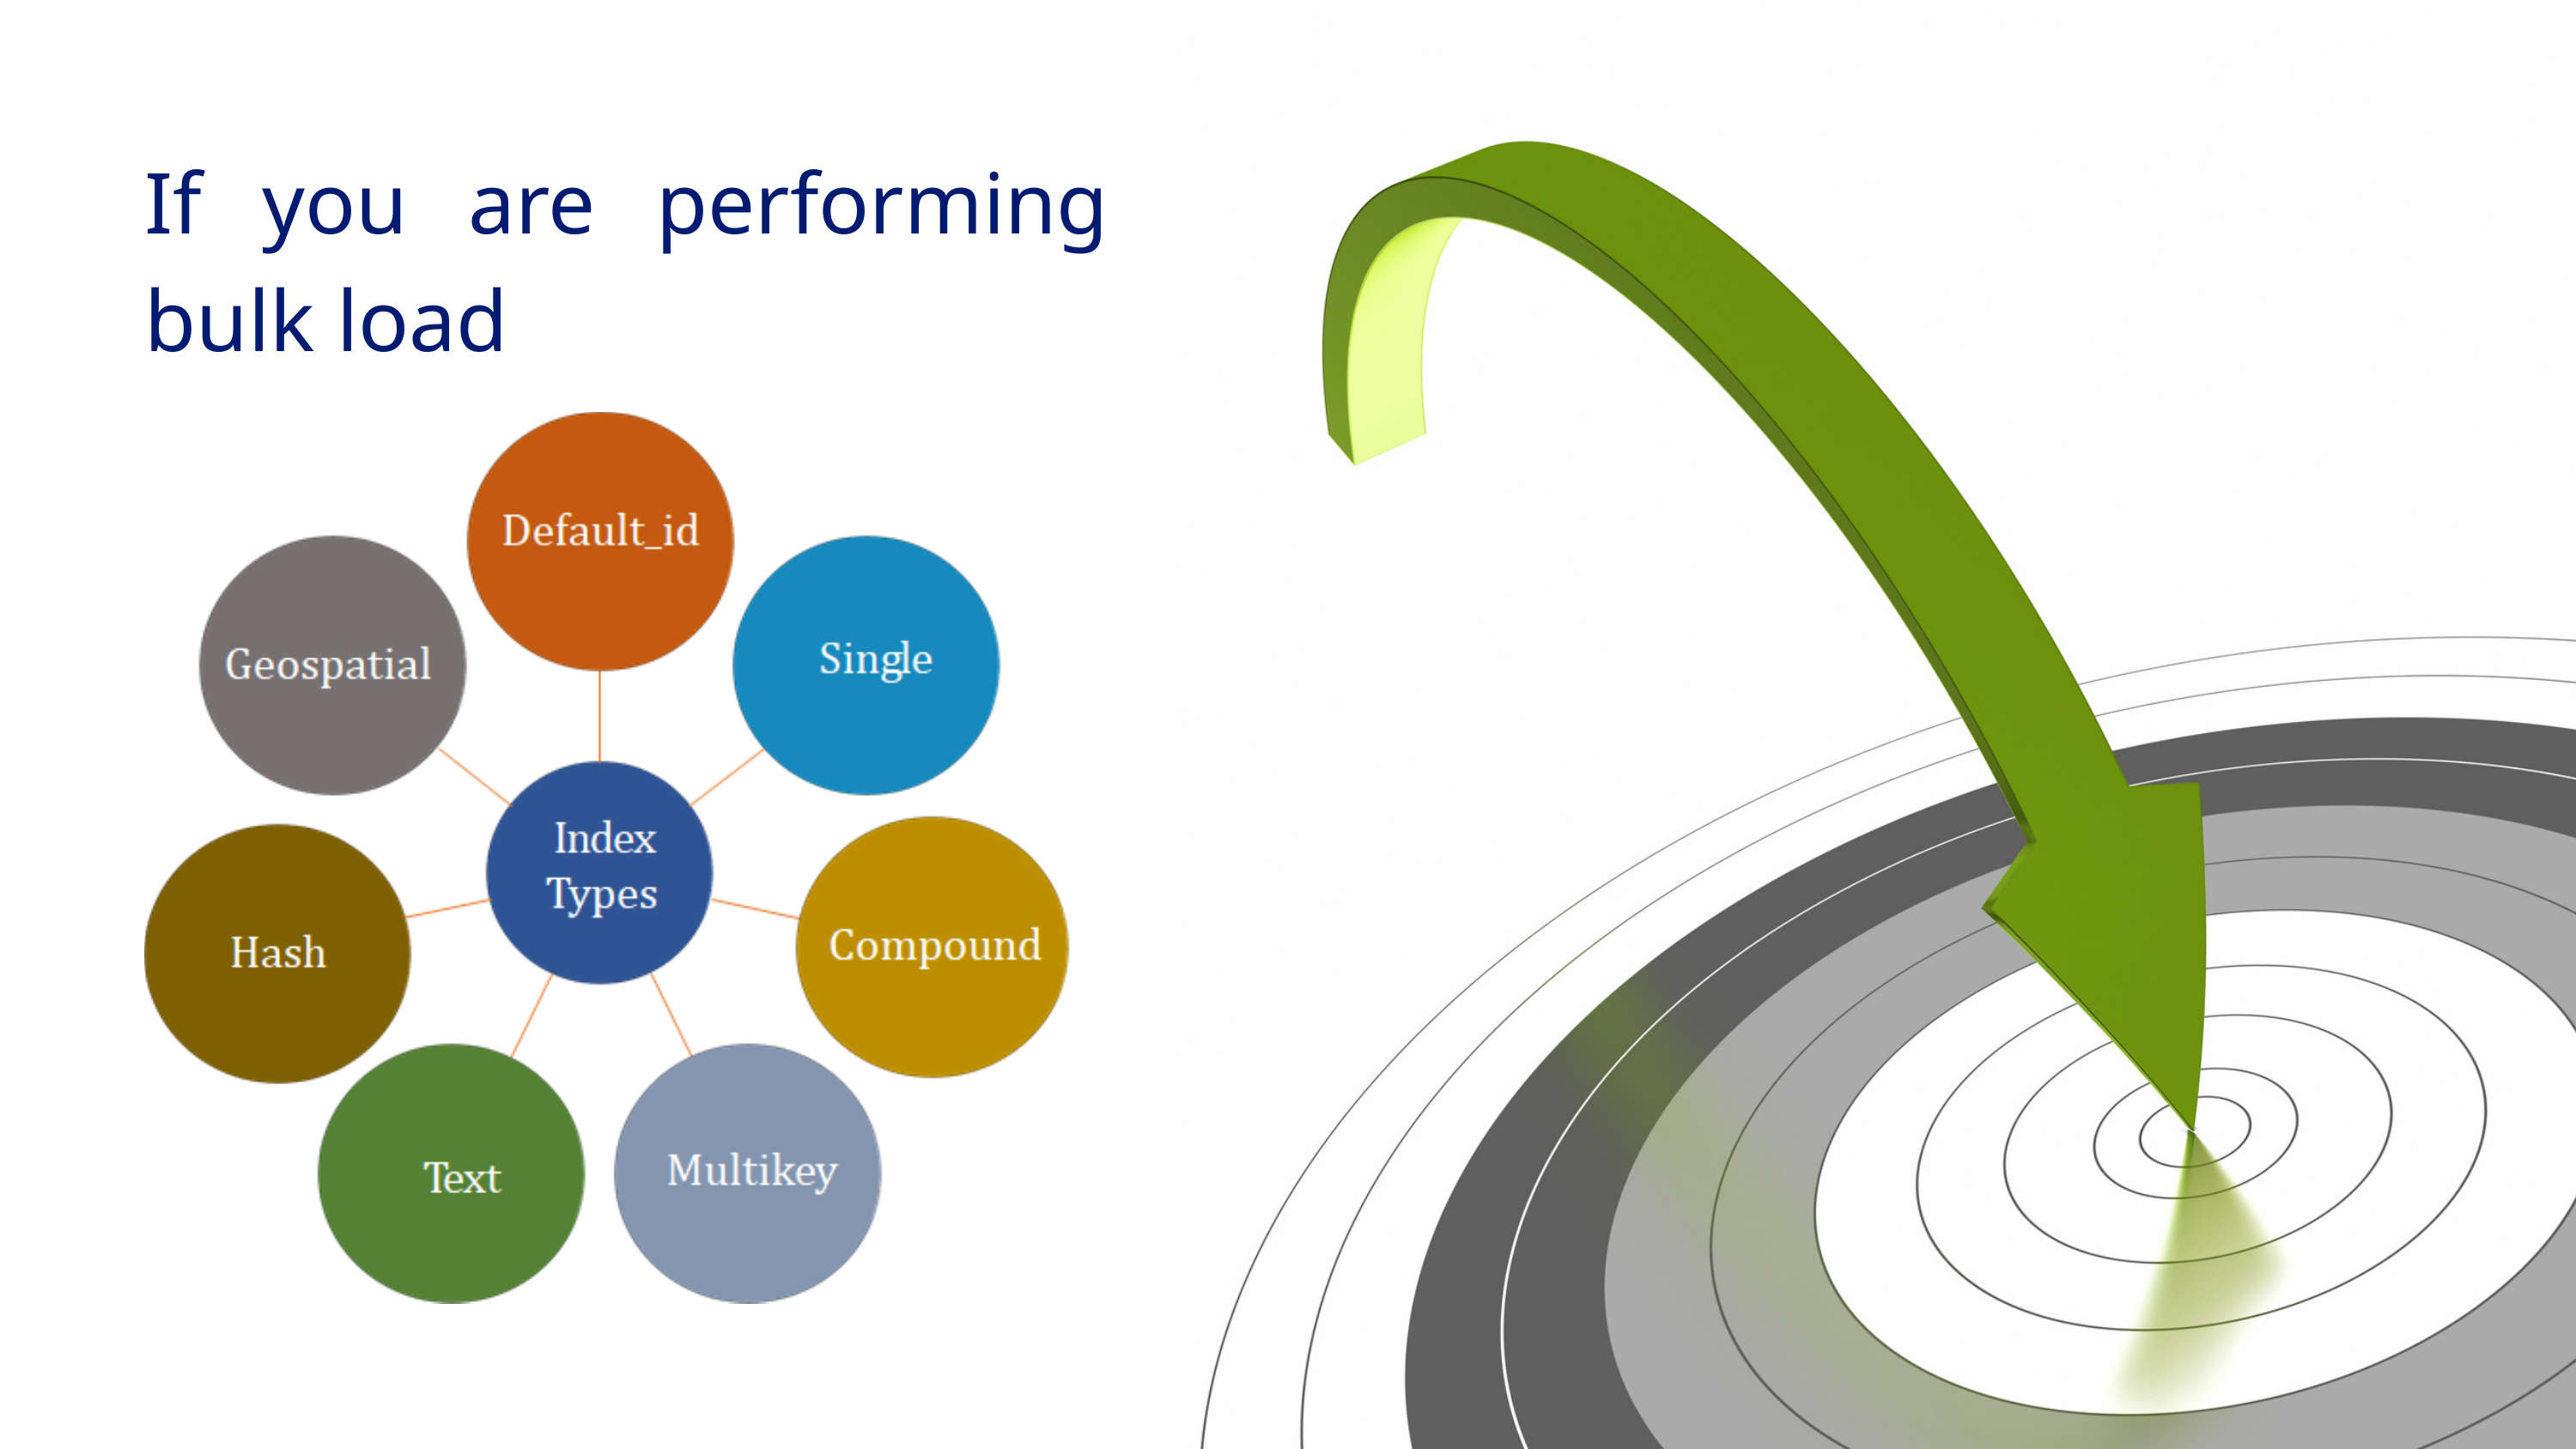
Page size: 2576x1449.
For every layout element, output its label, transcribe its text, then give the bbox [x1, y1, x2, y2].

picture [144, 412, 1072, 1304]
text_box If you are performing bulk load [144, 132, 1109, 368]
picture [1169, 0, 2576, 1449]
